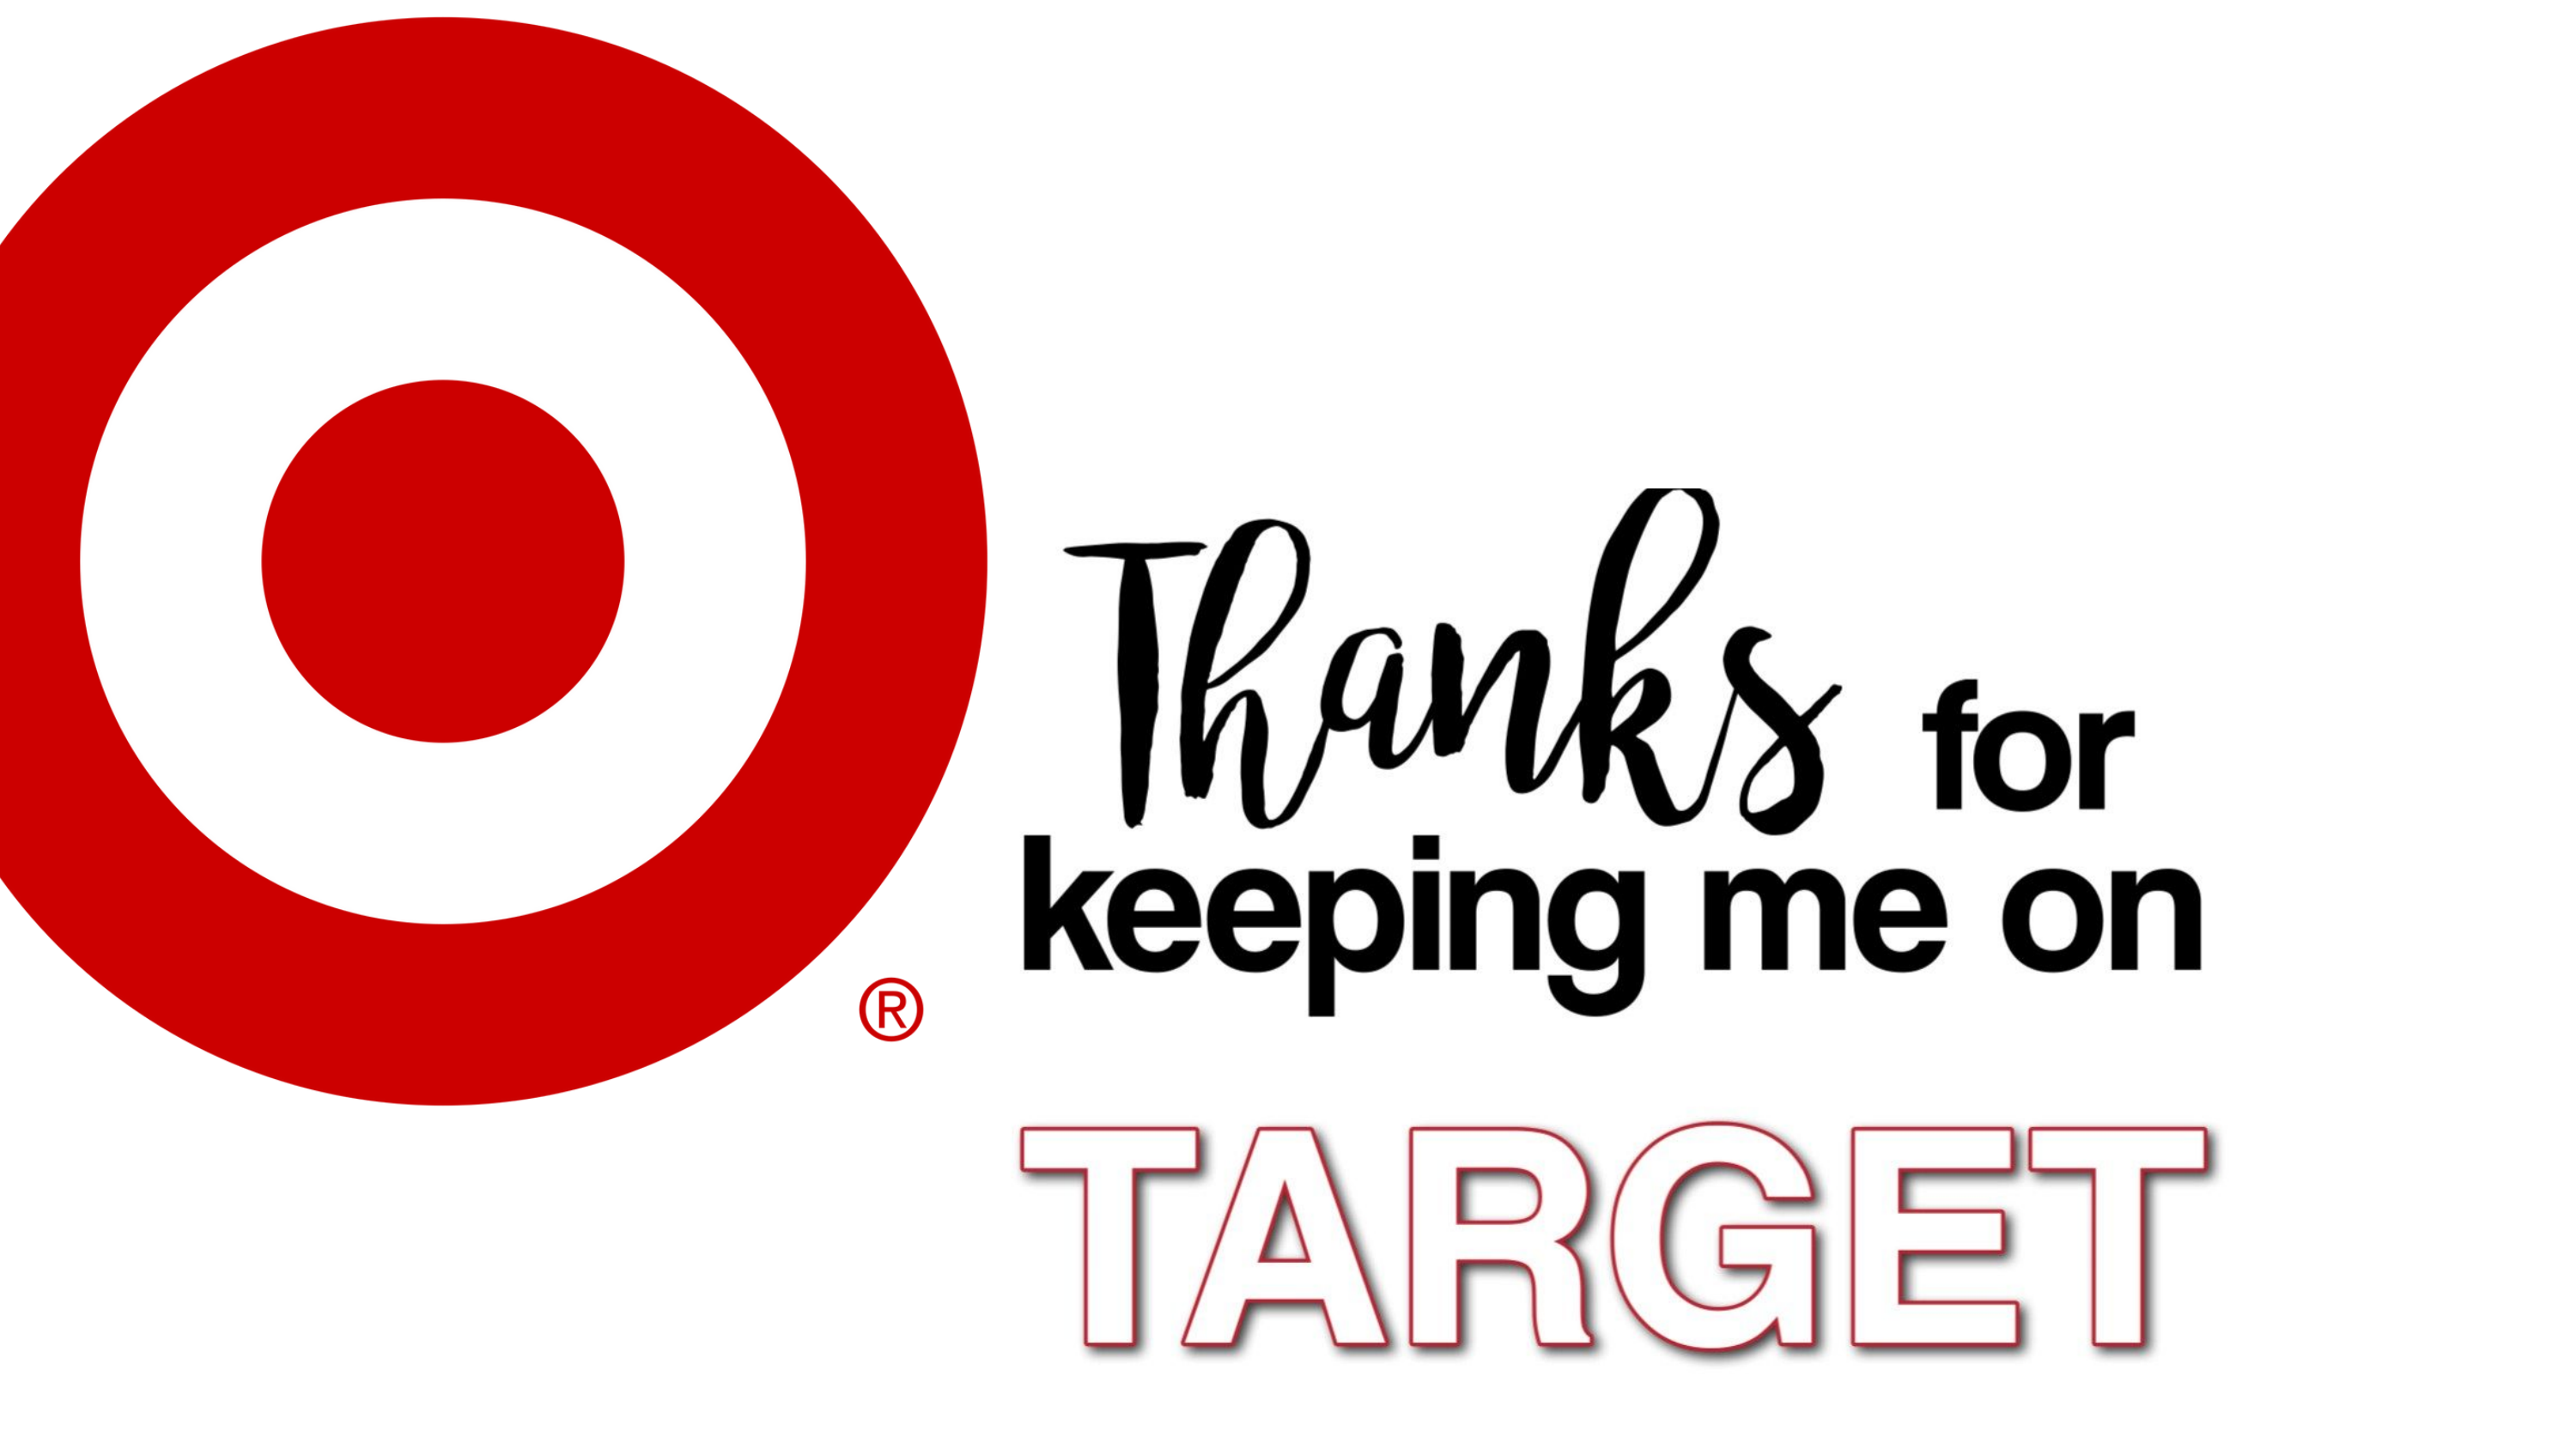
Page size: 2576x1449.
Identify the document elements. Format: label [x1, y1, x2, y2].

text_box [0, 0, 1020, 1138]
text_box [951, 488, 2301, 1432]
